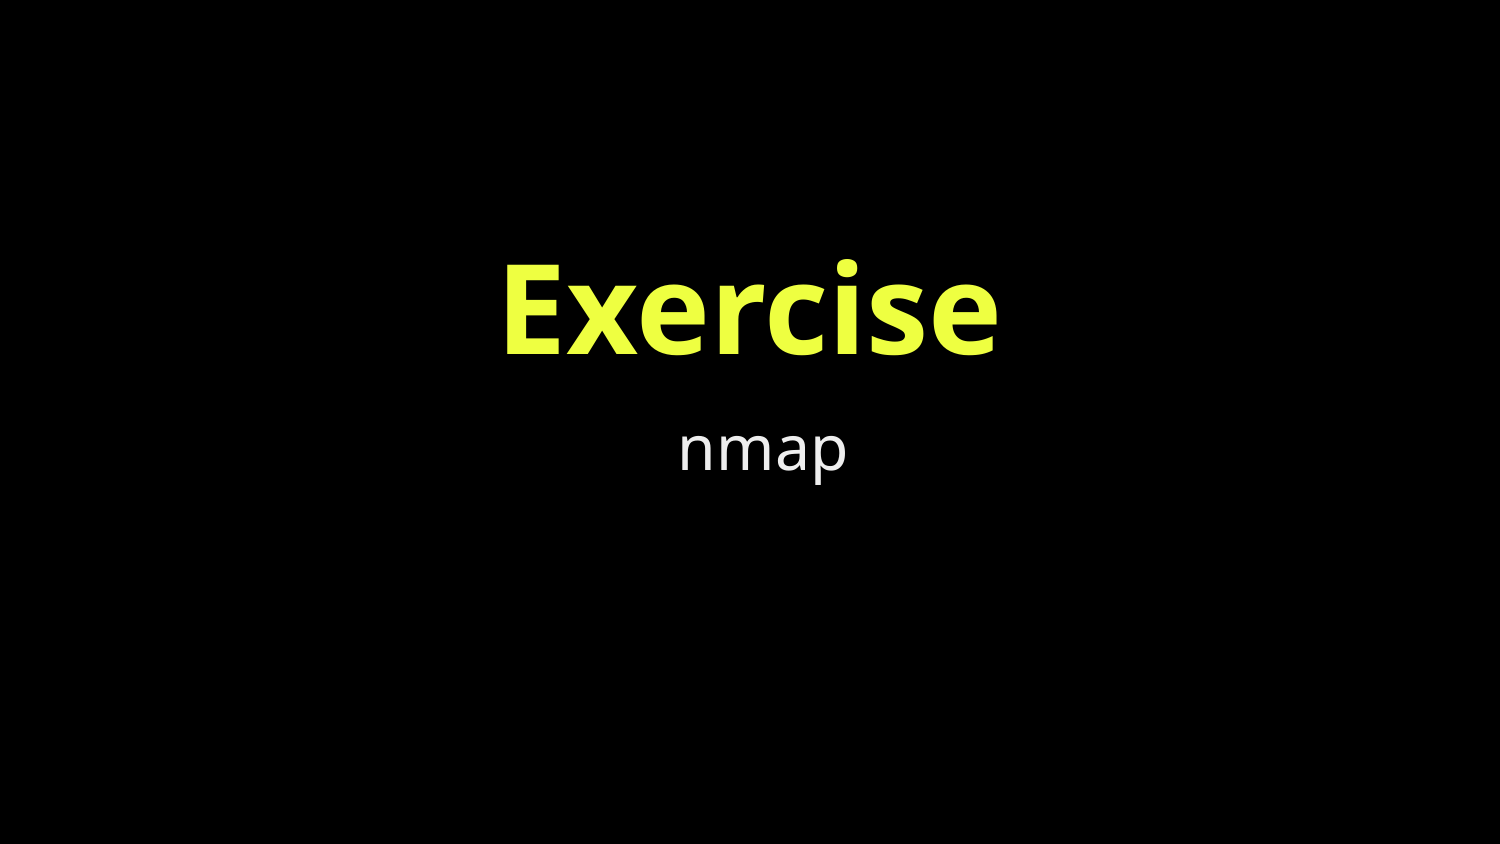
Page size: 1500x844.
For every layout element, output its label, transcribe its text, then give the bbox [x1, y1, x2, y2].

subtitle nmap [481, 381, 1045, 464]
